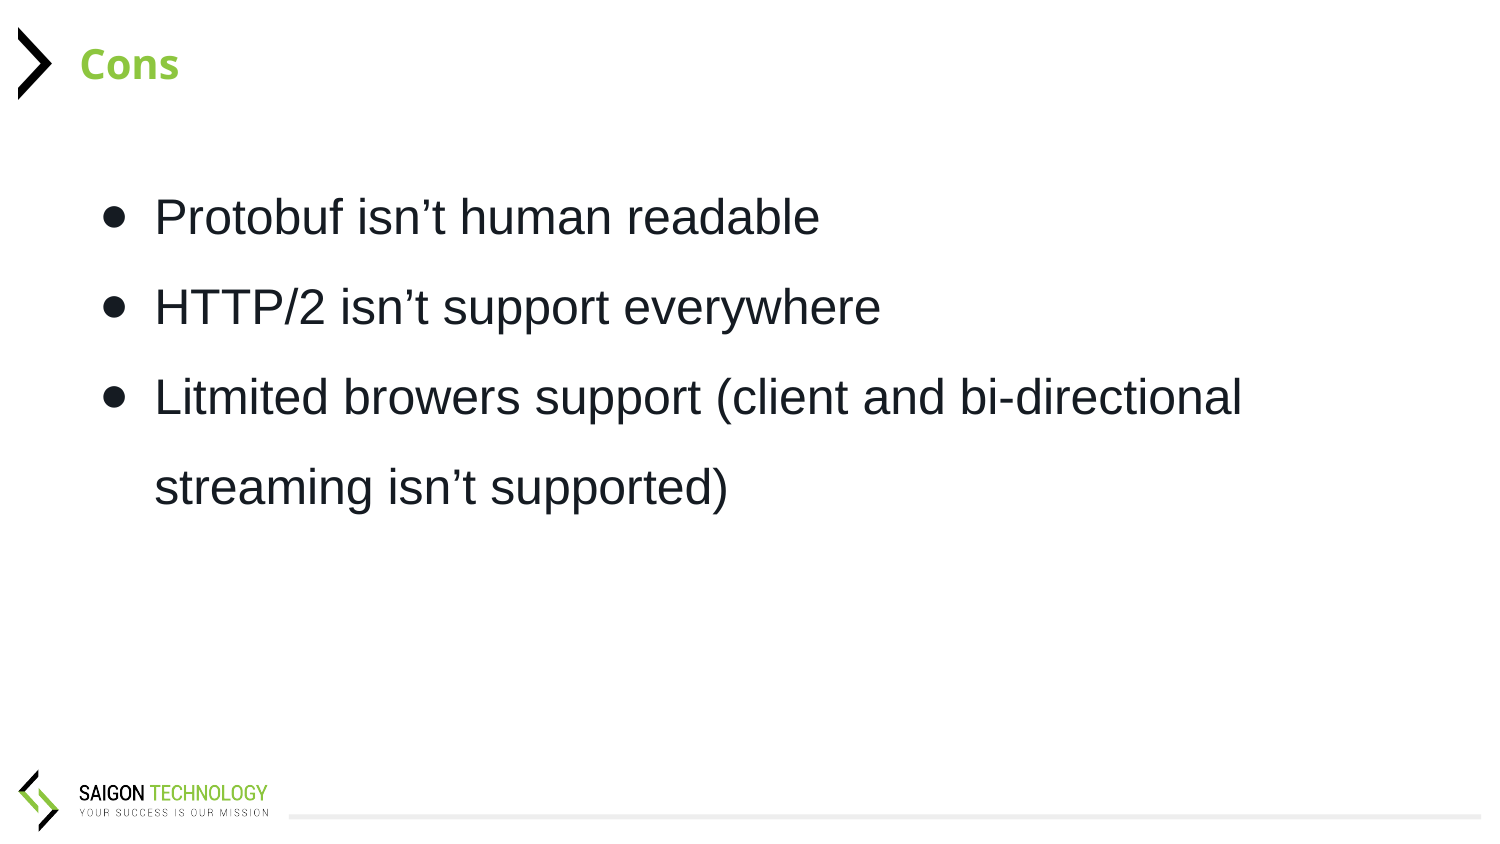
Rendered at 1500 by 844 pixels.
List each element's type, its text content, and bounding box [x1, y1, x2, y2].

text_box Protobuf isn’t human readable HTTP/2 isn’t support everywhere Litmited browers support (client and bi-directional streaming isn’t supported) [64, 139, 1396, 530]
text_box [18, 768, 1482, 833]
text_box Cons [64, 23, 990, 104]
picture [18, 27, 53, 100]
